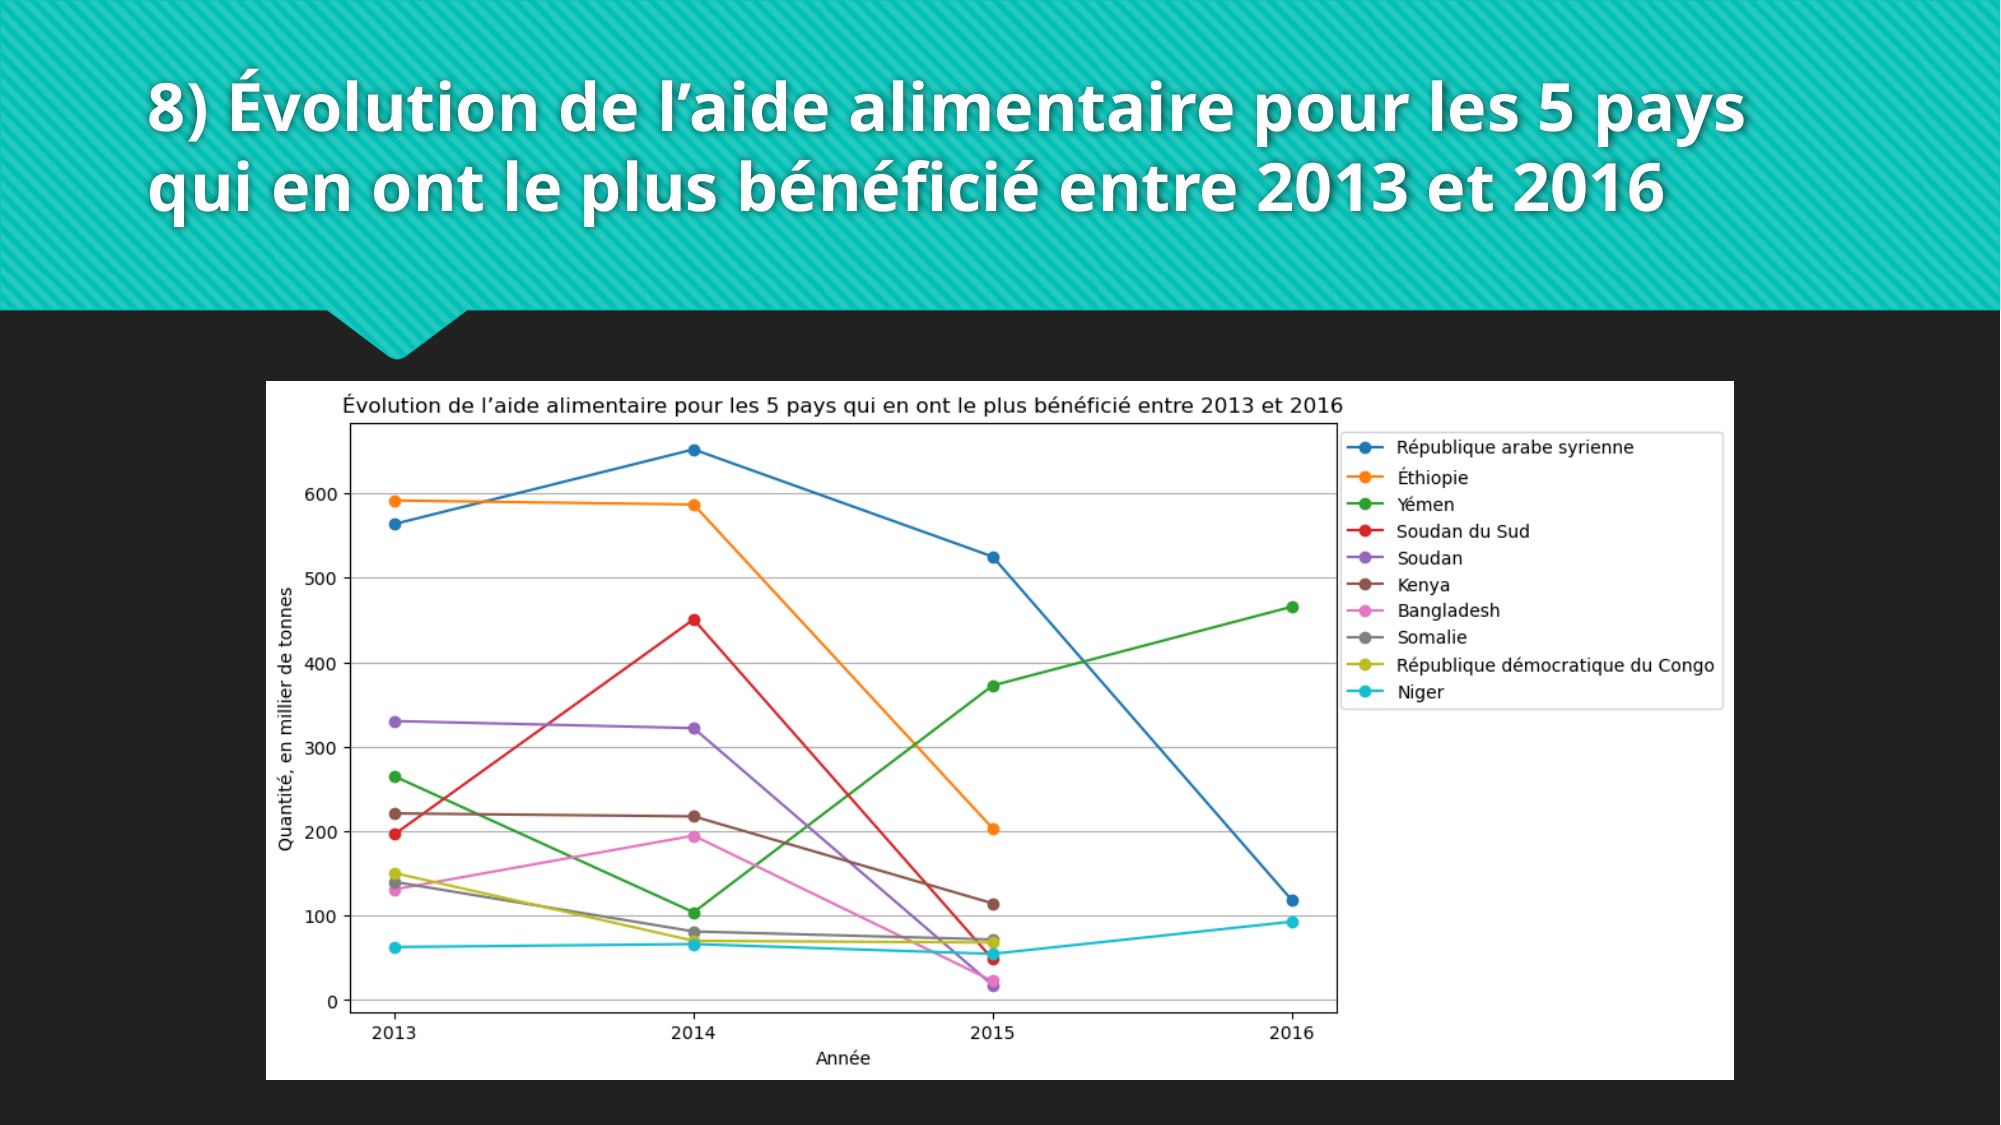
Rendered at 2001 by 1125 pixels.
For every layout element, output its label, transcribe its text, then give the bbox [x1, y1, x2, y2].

picture [265, 381, 1734, 1080]
title 8) Évolution de l’aide alimentaire pour les 5 pays qui en ont le plus bénéficié entre 2013 et 2016 [132, 73, 1868, 233]
picture [1, 1, 1999, 357]
